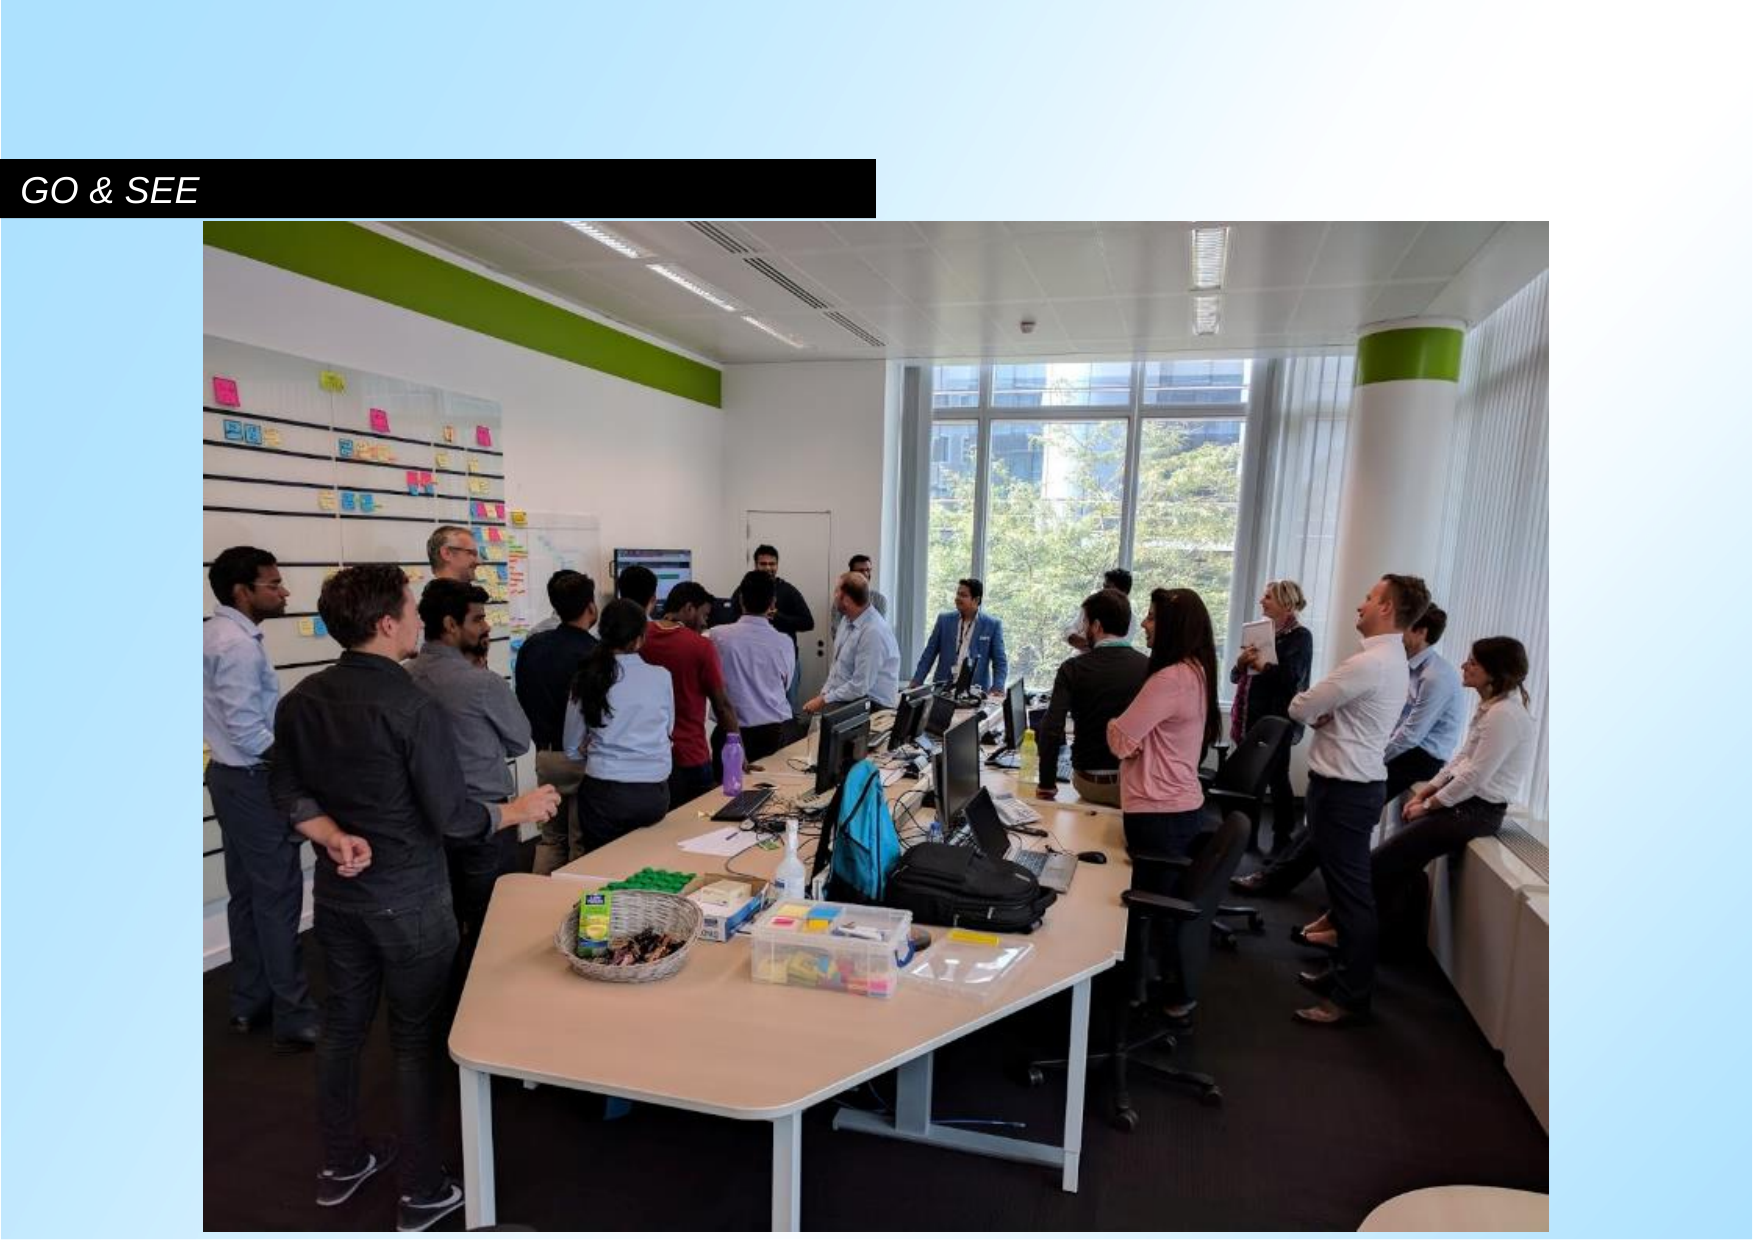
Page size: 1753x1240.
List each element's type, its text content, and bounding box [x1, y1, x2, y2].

title Go & See [0, 159, 876, 219]
picture [0, 0, 1753, 1240]
